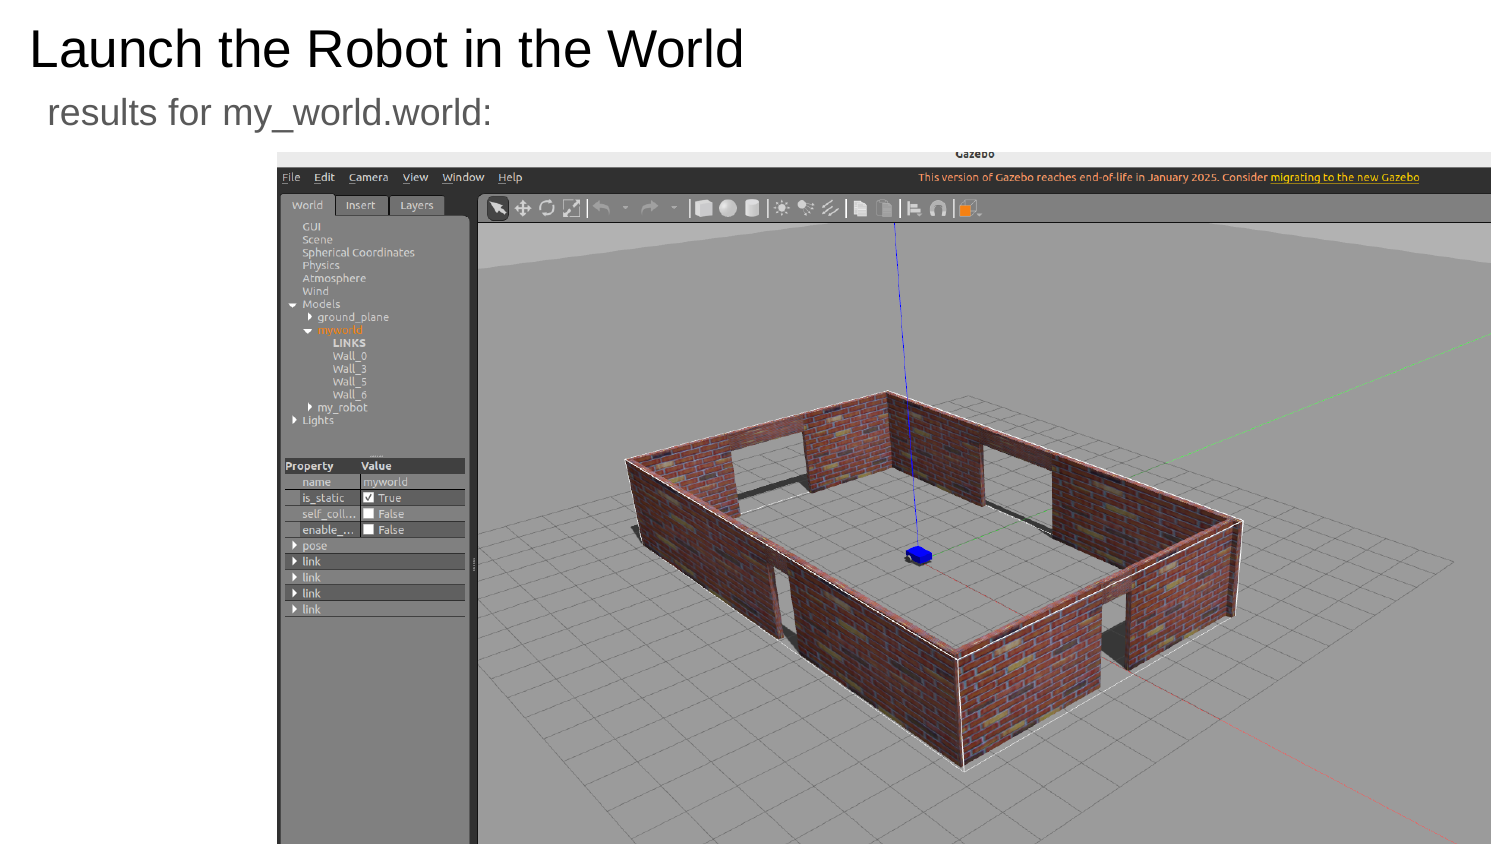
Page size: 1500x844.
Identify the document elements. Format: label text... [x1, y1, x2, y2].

list results for my_world.world: [32, 66, 1431, 627]
title Launch the Robot in the World [0, 0, 1398, 94]
picture [276, 152, 1491, 844]
